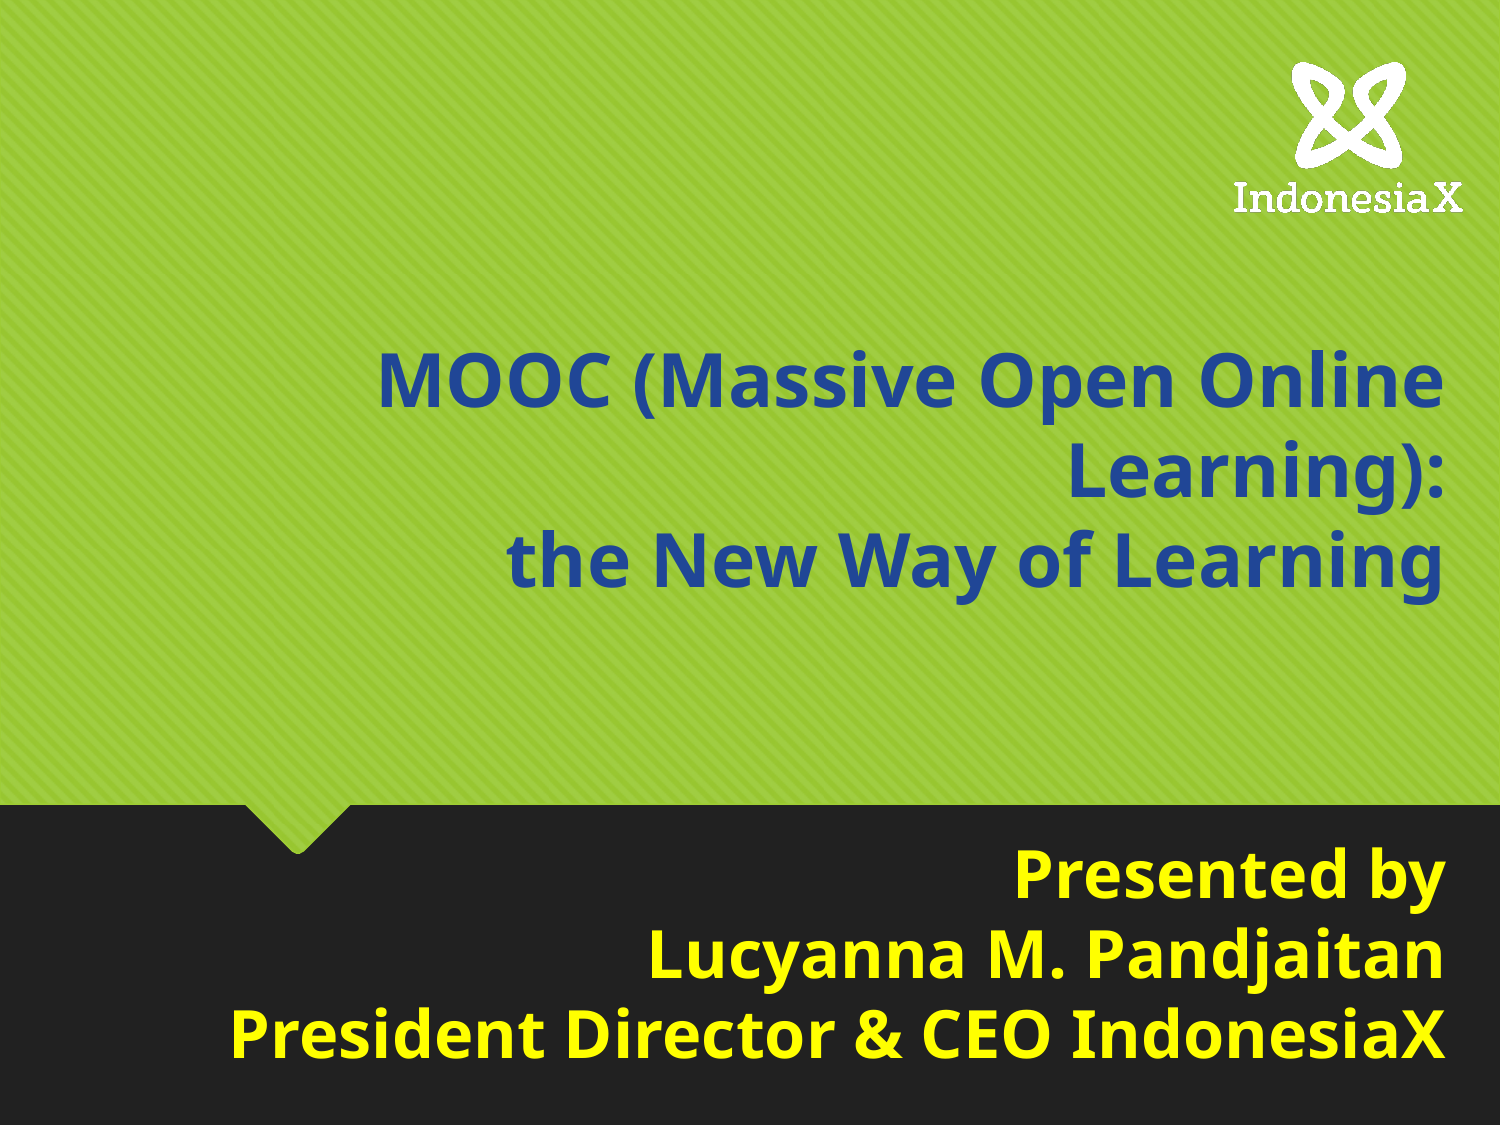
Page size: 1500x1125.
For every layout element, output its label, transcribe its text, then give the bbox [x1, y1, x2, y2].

text_box Presented by Lucyanna M. Pandjaitan President Director & CEO IndonesiaX [0, 824, 1462, 1125]
picture [1233, 62, 1463, 213]
text_box MOOC (Massive Open Online Learning): the New Way of Learning [86, 324, 1462, 655]
